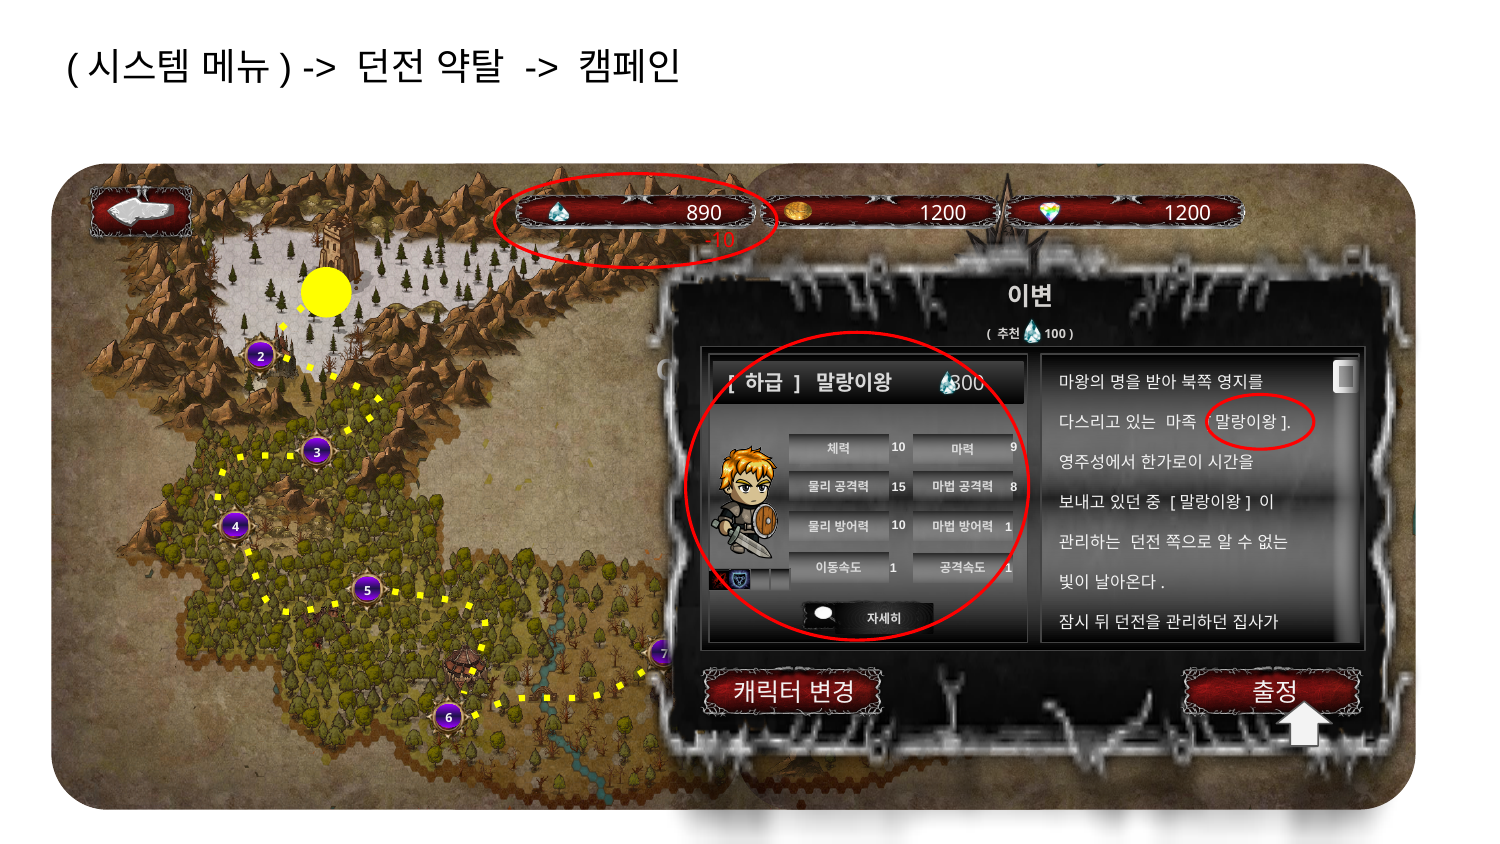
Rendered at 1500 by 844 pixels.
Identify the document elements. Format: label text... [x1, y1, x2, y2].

picture [693, 661, 893, 723]
picture [1021, 316, 1043, 346]
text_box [51, 163, 1443, 844]
picture [654, 411, 840, 606]
title (시스템 메뉴) -> 던전 약탈 -> 캠페인 [51, 27, 1449, 122]
